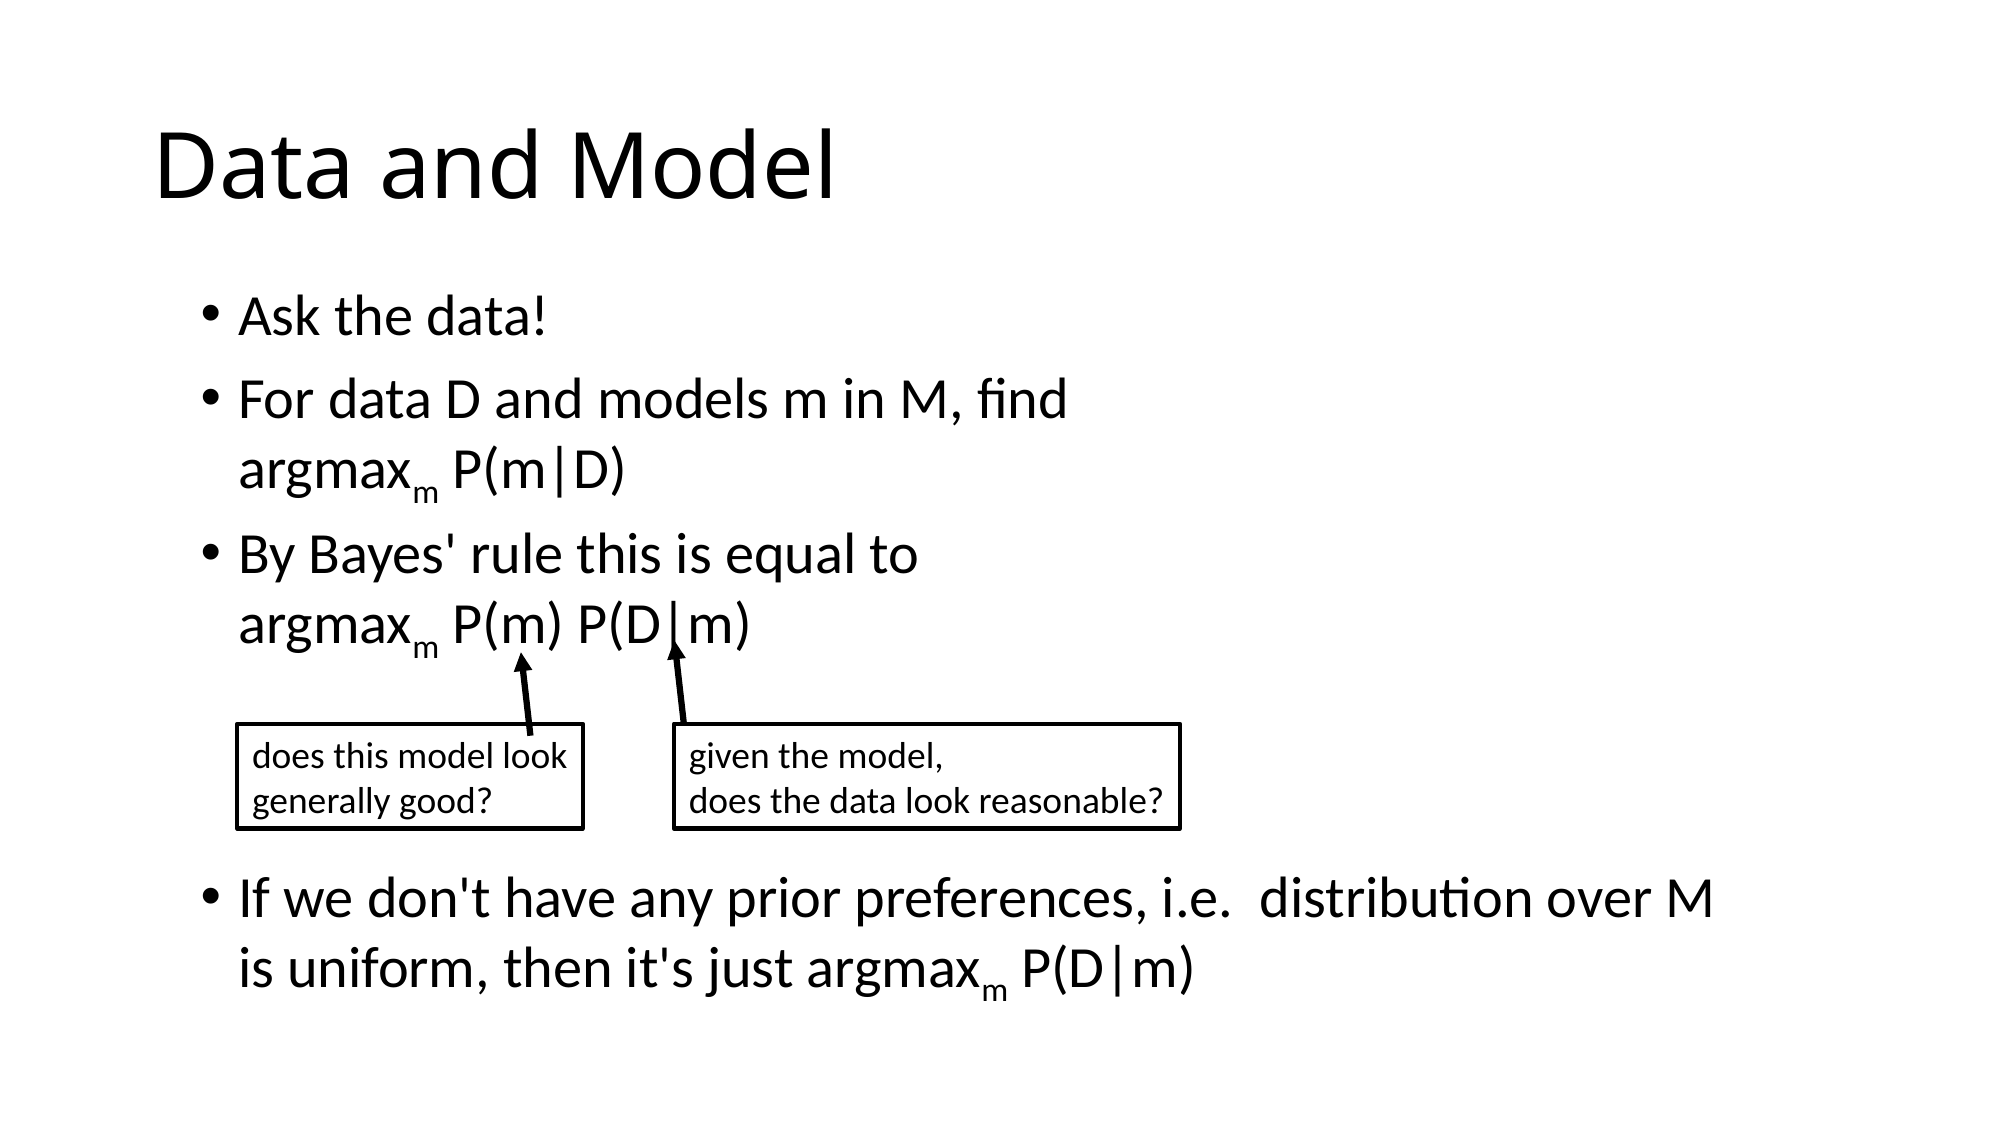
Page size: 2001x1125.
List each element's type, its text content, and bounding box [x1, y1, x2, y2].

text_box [235, 652, 585, 830]
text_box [671, 640, 1183, 830]
list Ask the data! For data D and models m in M, find argmaxm P(m|D) By Bayes' rule this is equal to argmaxm P(m) P(D|m) If we don't have any prior preferences, i.e. distribution over M is uniform, then it's just argmaxm P(D|m) [185, 277, 1777, 1085]
title Data and Model [137, 59, 1863, 278]
